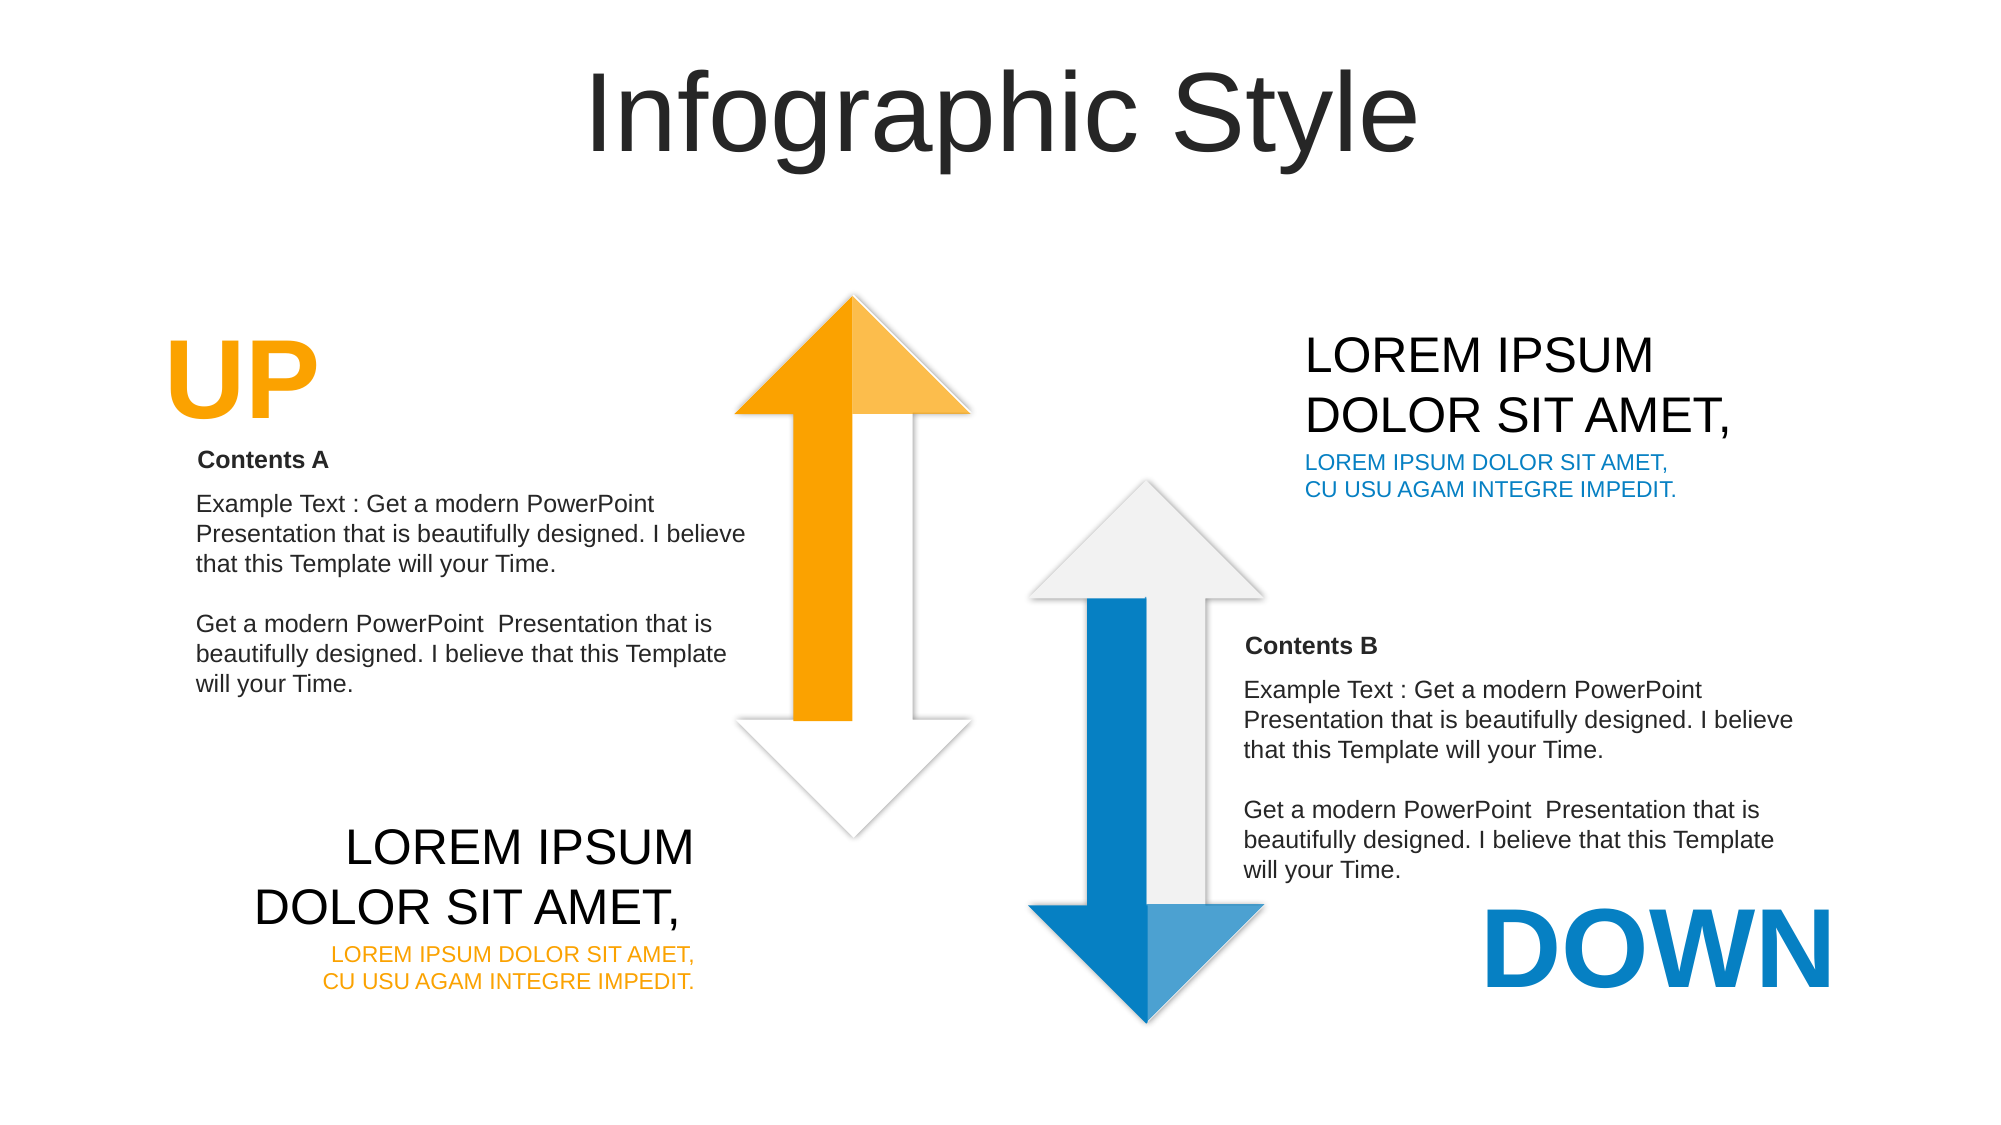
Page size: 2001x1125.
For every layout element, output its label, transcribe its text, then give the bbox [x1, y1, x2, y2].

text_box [1028, 480, 1265, 1024]
text_box UP [149, 298, 398, 449]
text_box LOREM IPSUM DOLOR SIT AMET, CU USU AGAM INTEGRE IMPEDIT. [177, 942, 710, 1002]
list Infographic Style [53, 55, 1952, 175]
text_box LOREM IPSUM DOLOR SIT AMET, [1290, 315, 1823, 450]
text_box DOWN [1437, 868, 1852, 1018]
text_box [180, 436, 772, 708]
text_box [1228, 622, 1826, 894]
text_box LOREM IPSUM DOLOR SIT AMET, CU USU AGAM INTEGRE IMPEDIT. [1290, 450, 1823, 510]
text_box LOREM IPSUM DOLOR SIT AMET, [177, 807, 710, 942]
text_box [734, 294, 972, 838]
